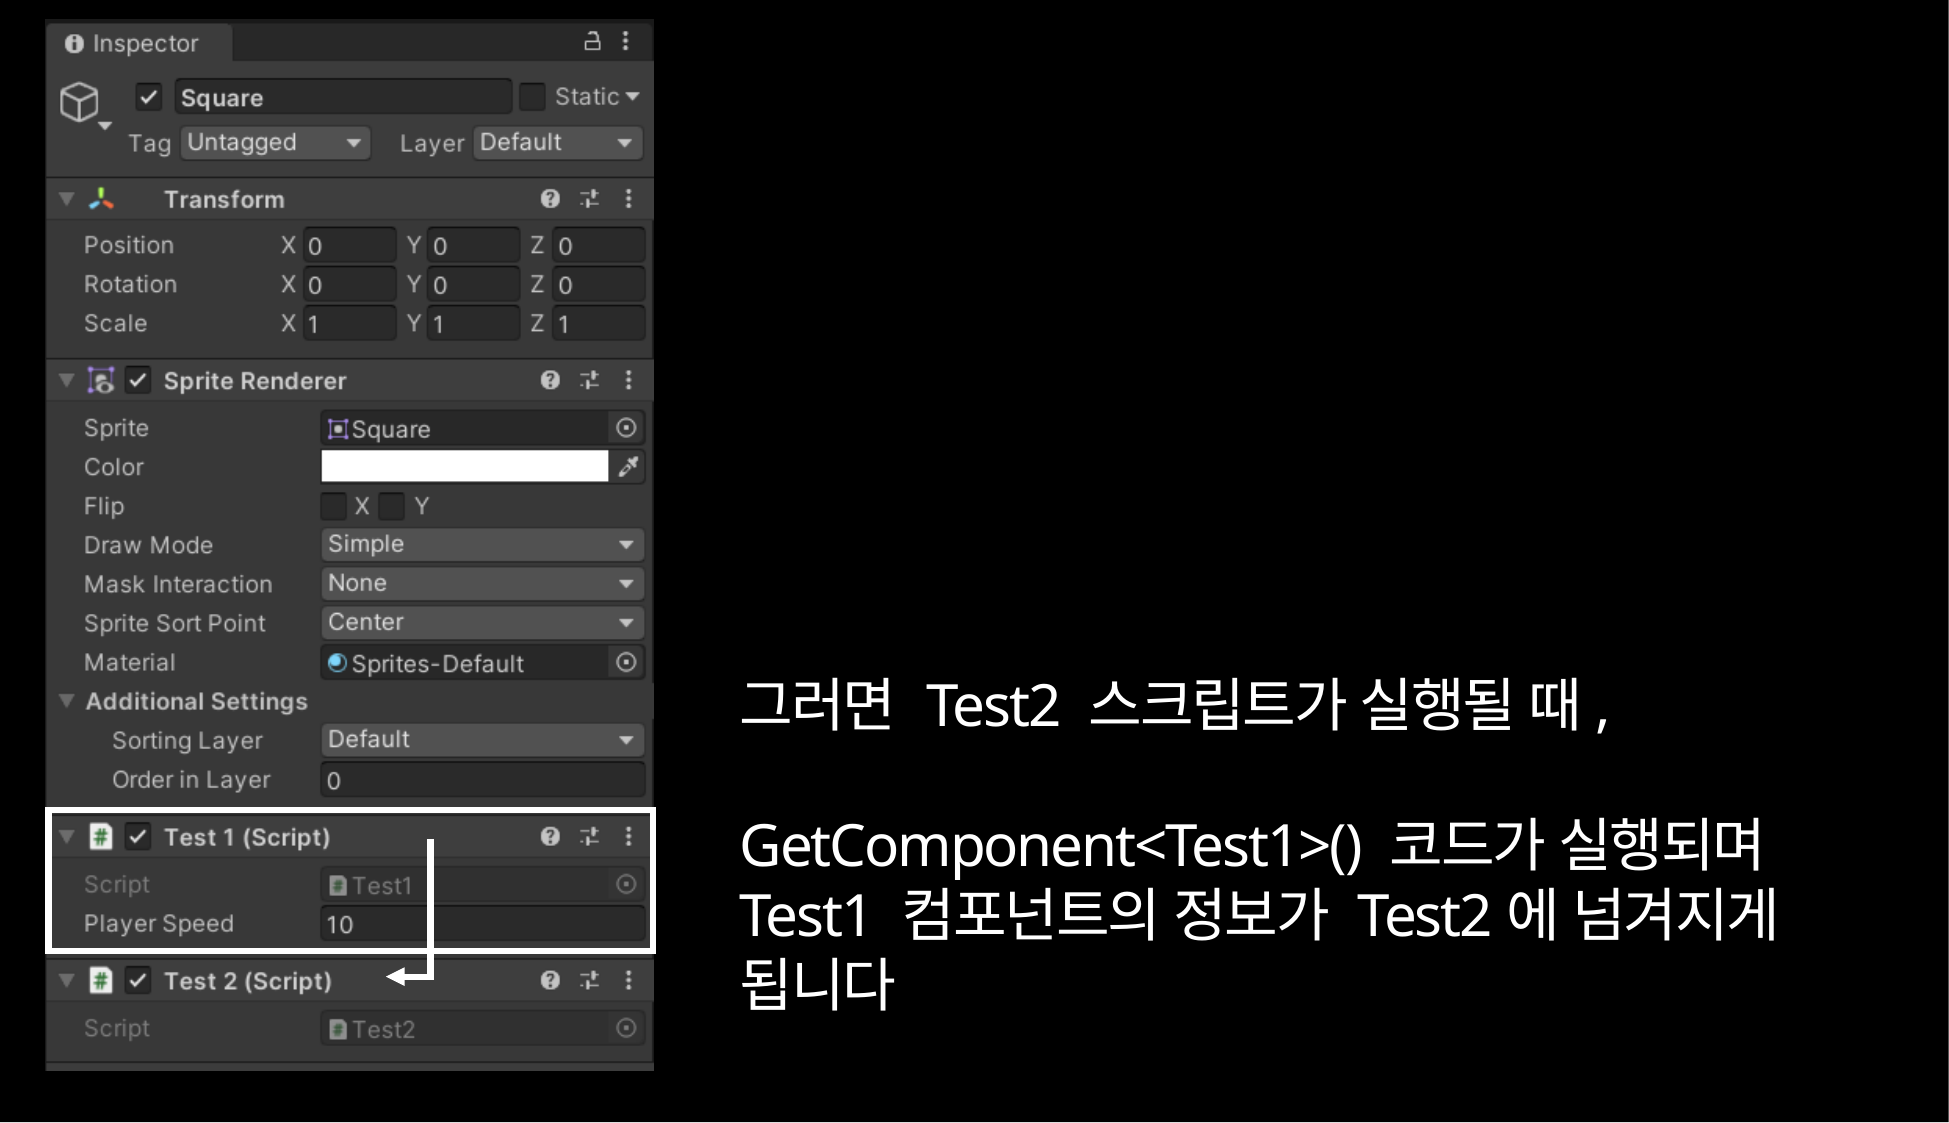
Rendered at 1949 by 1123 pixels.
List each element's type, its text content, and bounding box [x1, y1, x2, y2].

picture [45, 19, 654, 1071]
text_box [0, 0, 1949, 1123]
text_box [385, 838, 434, 977]
text_box 그러면 Test2 스크립트가 실행될 때, GetComponent<Test1>() 코드가 실행되며 Test1 컴포넌트의 정보가 Test2에 넘겨지게 됩니다 [739, 668, 1903, 1019]
